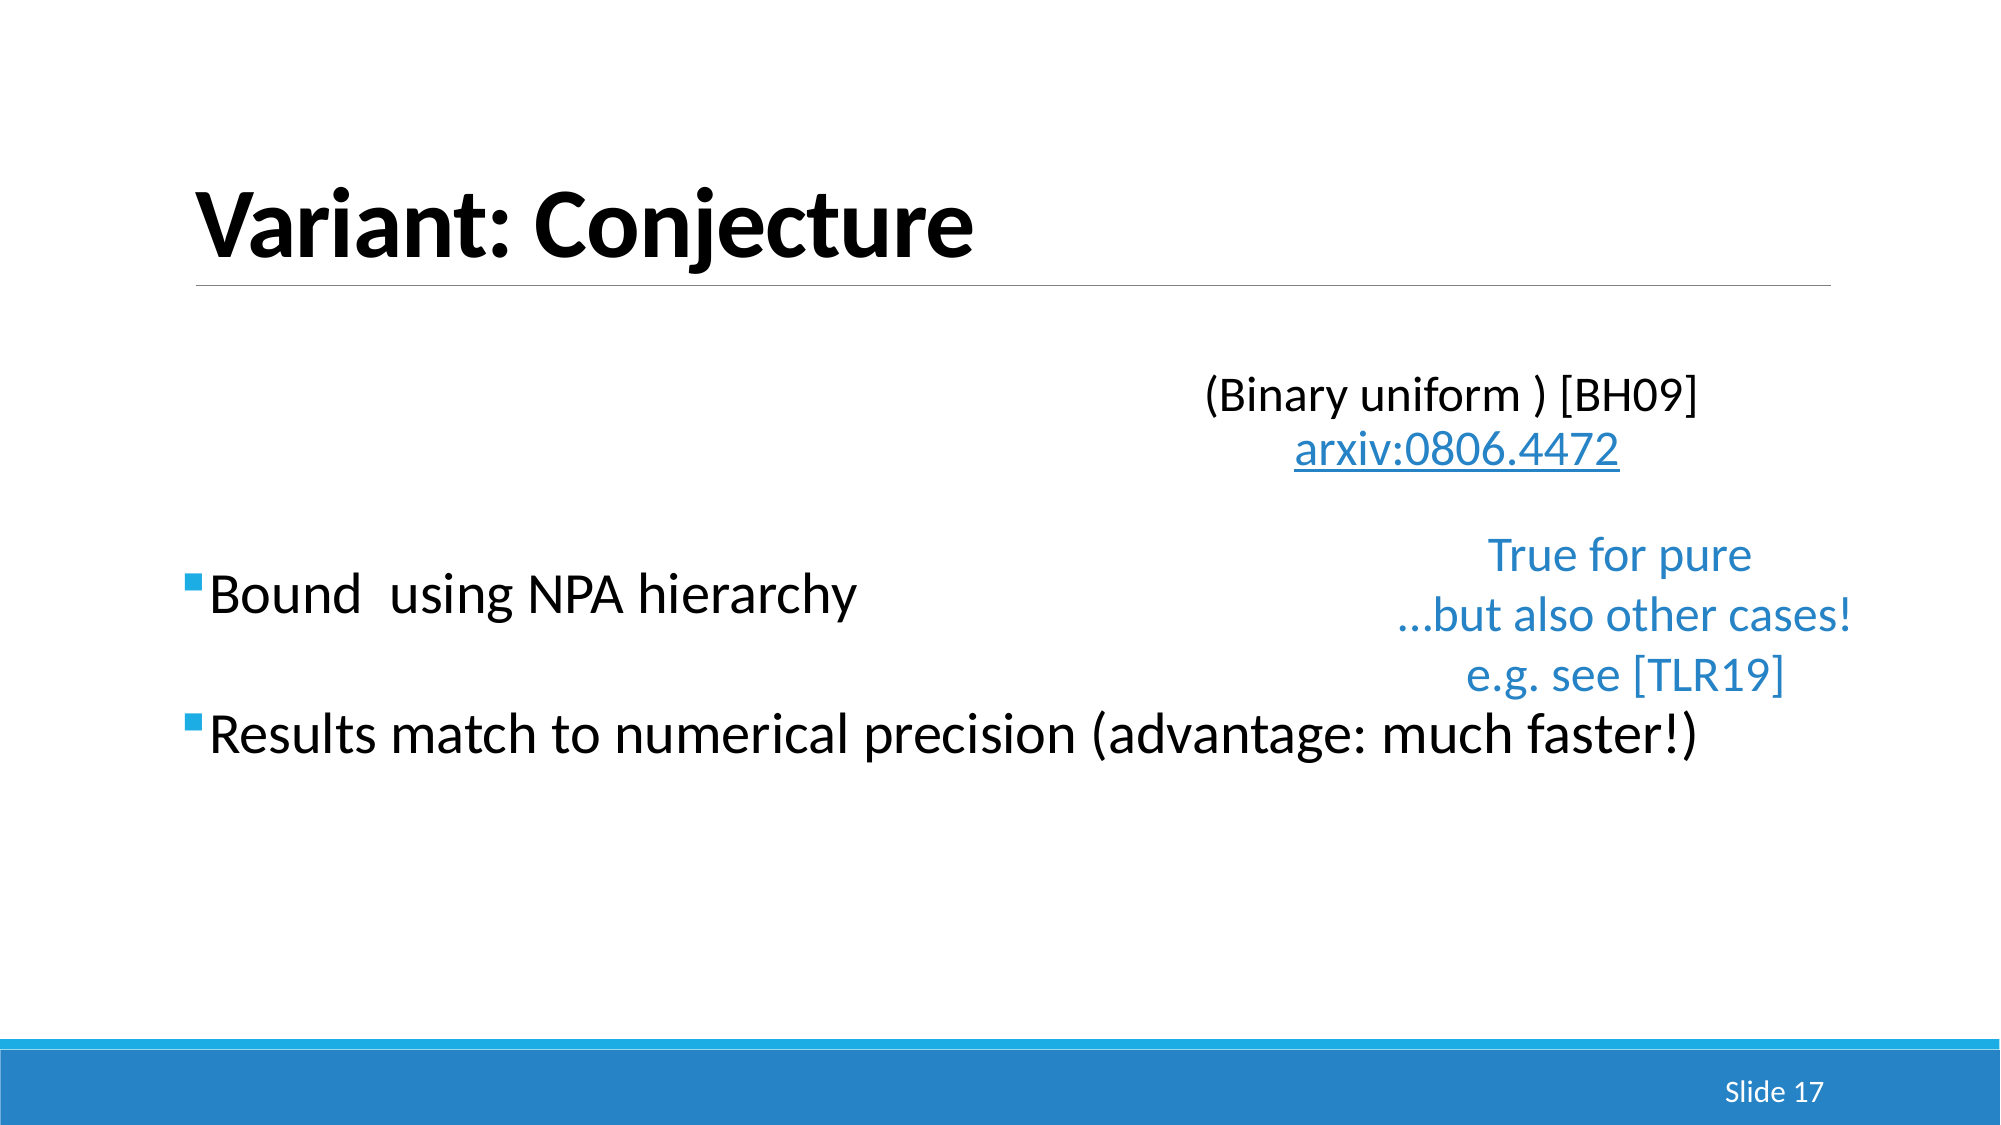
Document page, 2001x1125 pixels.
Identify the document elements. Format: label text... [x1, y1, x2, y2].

slide_number Slide 17 [1624, 1059, 1840, 1120]
title Variant: Conjecture [180, 47, 1830, 285]
